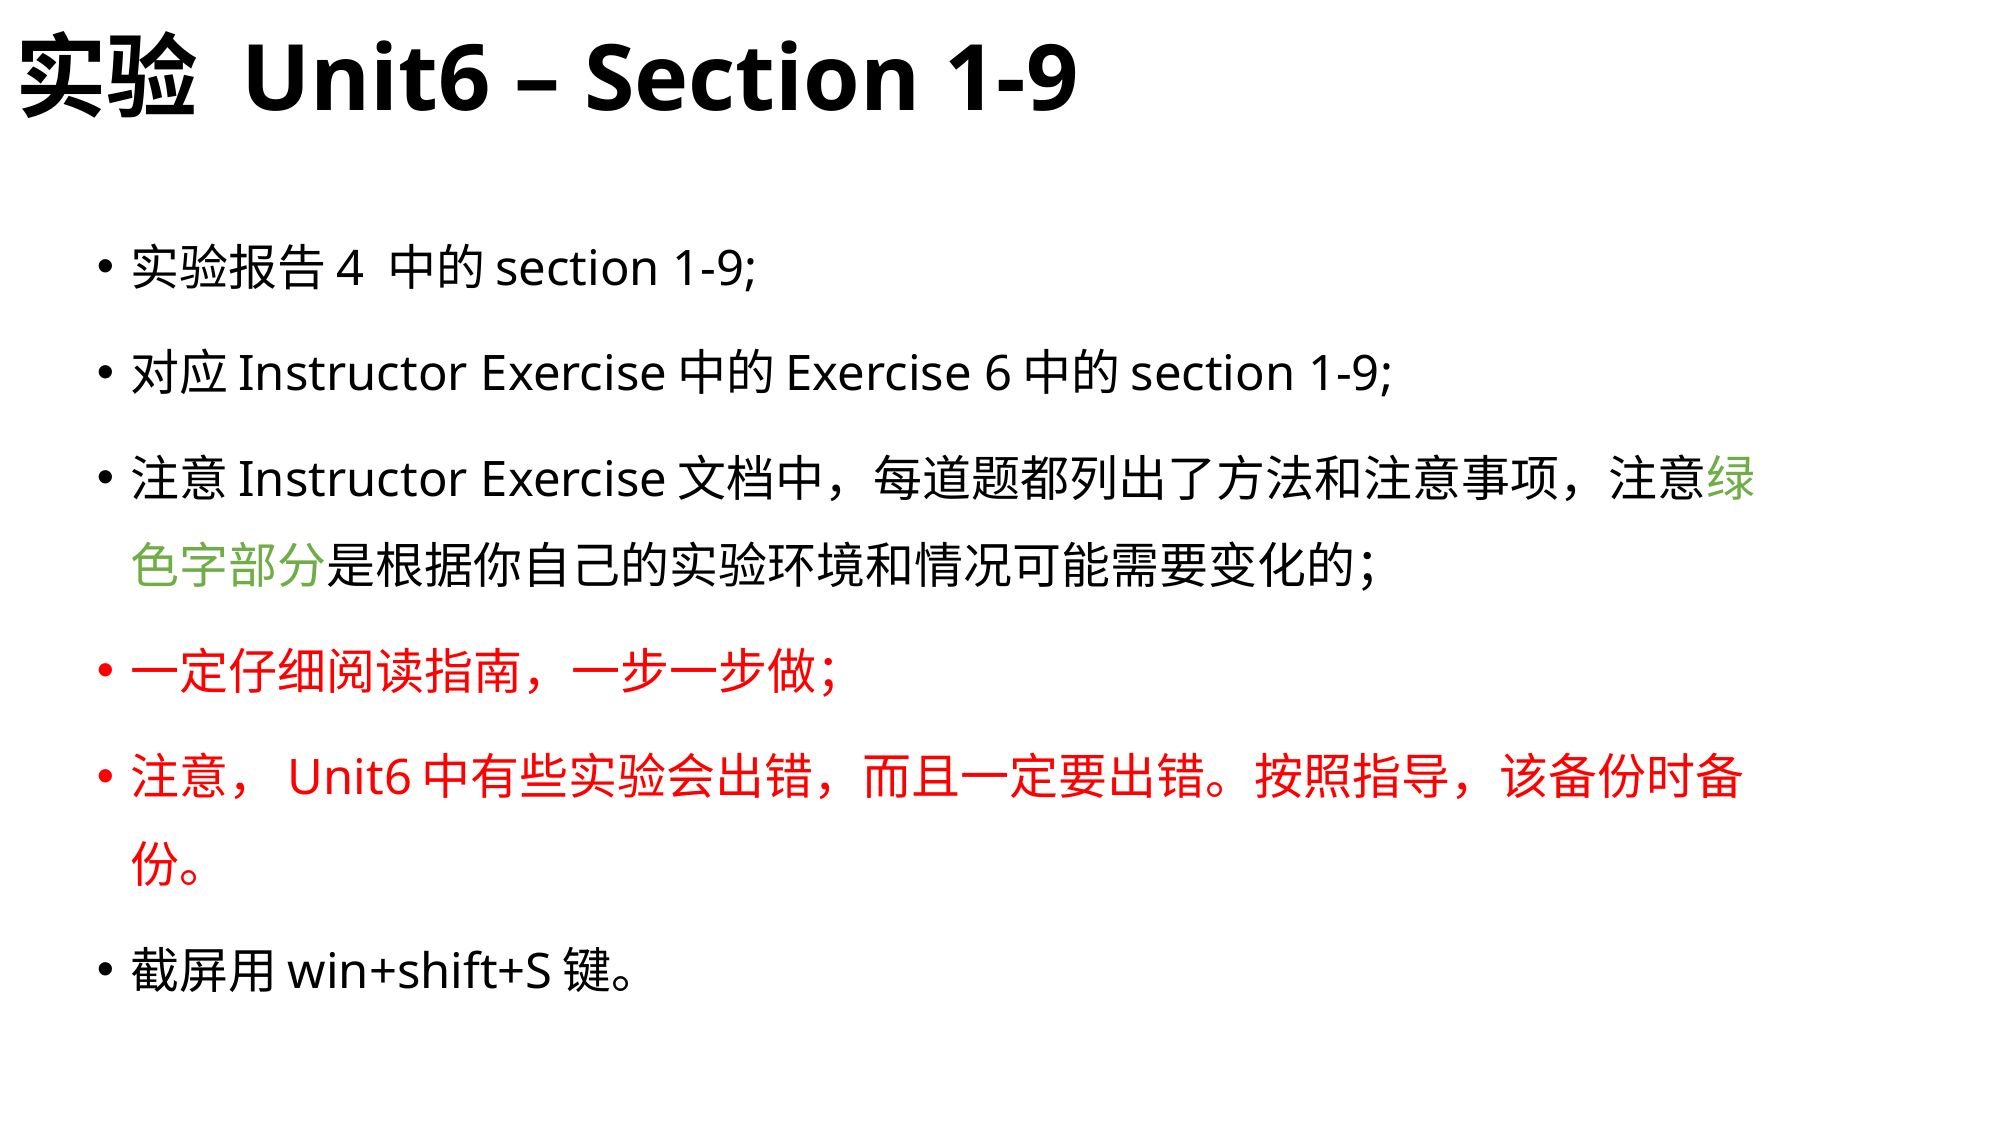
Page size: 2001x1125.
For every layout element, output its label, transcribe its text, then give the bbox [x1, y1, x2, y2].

list 实验报告4 中的section 1-9; 对应Instructor Exercise中的Exercise 6中的section 1-9; 注意Instructor Exercise文档中，每道题都列出了方法和注意事项，注意绿色字部分是根据你自己的实验环境和情况可能需要变化的； 一定仔细阅读指南，一步一步做； 注意，Unit6中有些实验会出错，而且一定要出错。按照指导，该备份时备份。 截屏用win+shift+S键。 [81, 199, 1807, 1006]
title 实验 Unit6 – Section 1-9 [0, 0, 1725, 162]
